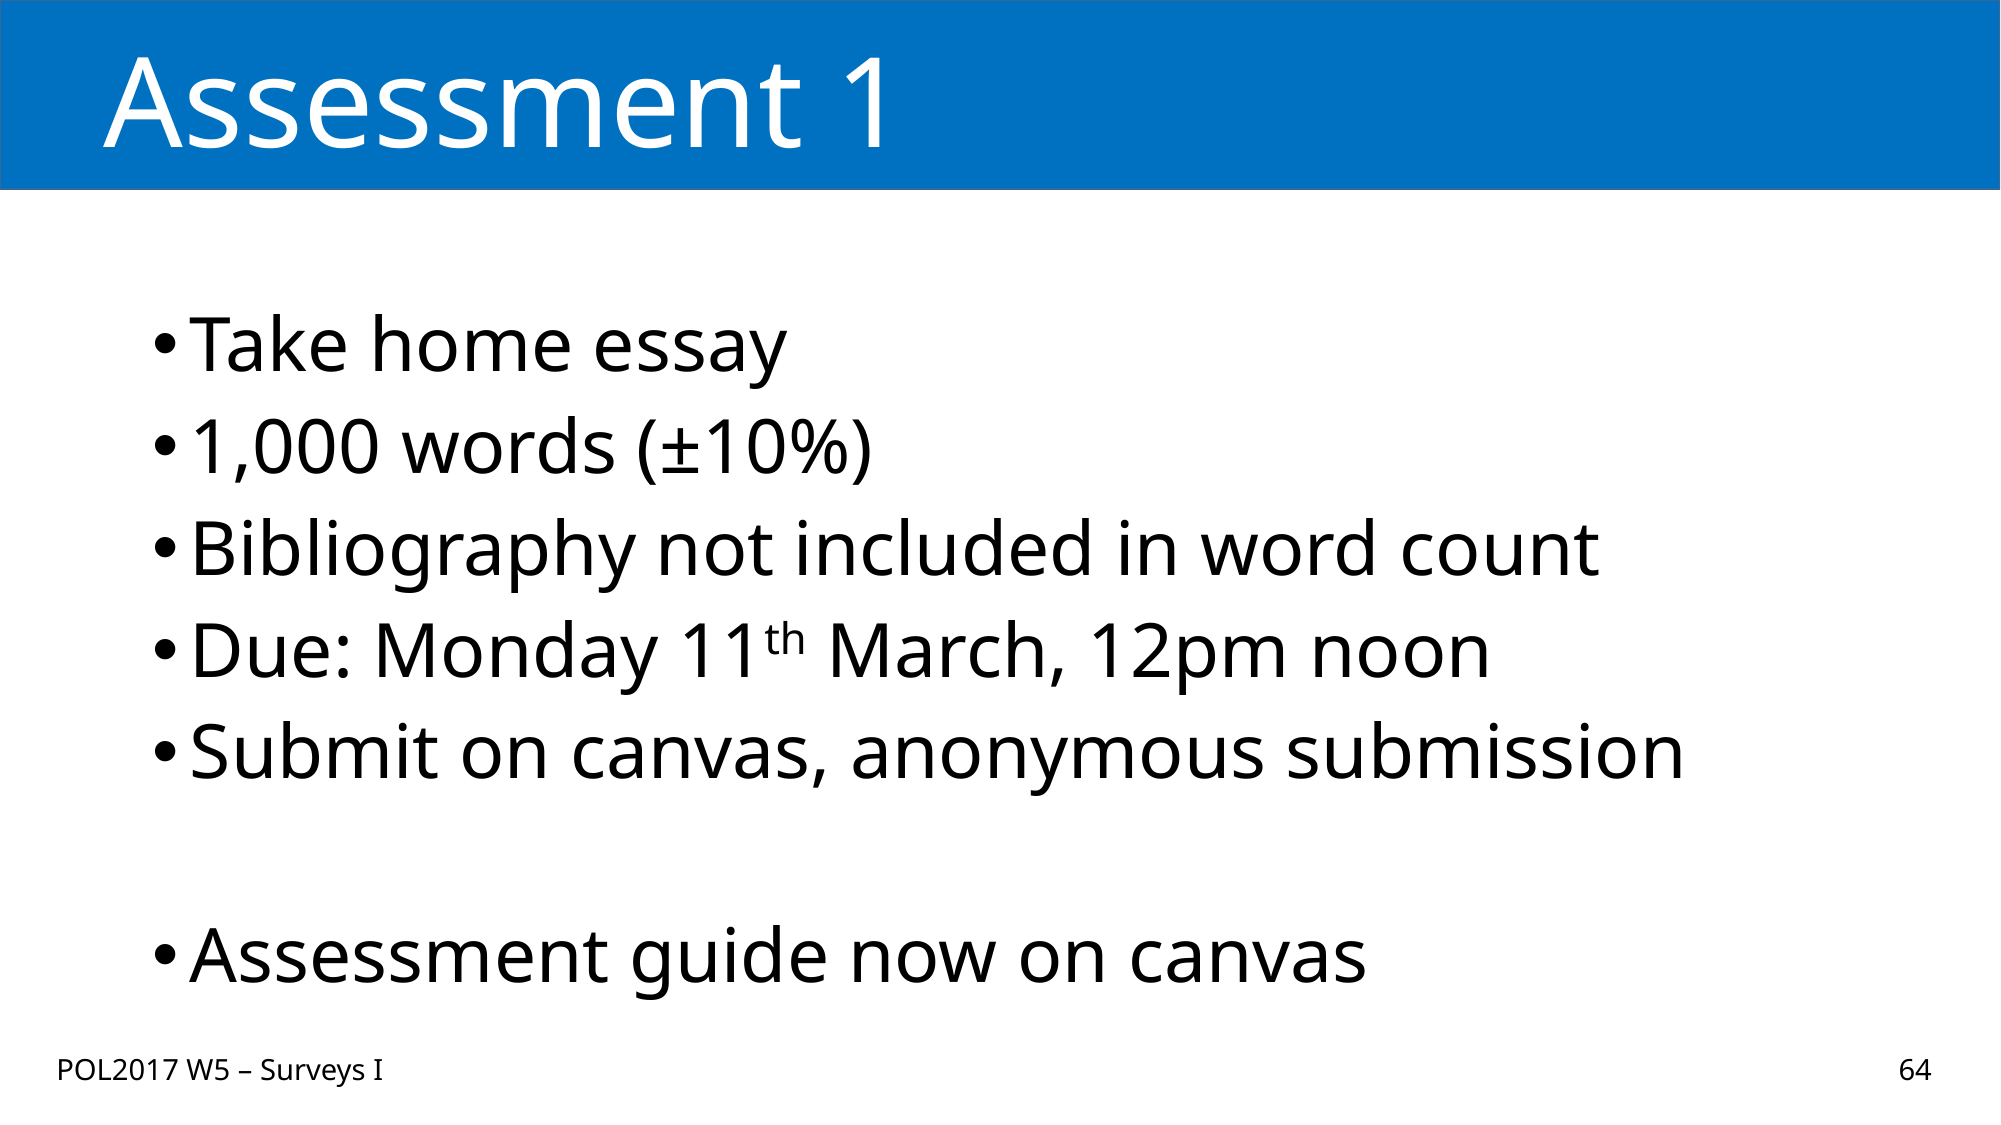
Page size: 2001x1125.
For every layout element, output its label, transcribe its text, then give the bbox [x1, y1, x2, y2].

title Assessment 1 [88, 31, 1912, 182]
list Take home essay 1,000 words (±10%) Bibliography not included in word count Due: Monday 11th March, 12pm noon Submit on canvas, anonymous submission Assessment guide now on canvas [137, 299, 1947, 1014]
slide_number 64 [1524, 1043, 1947, 1104]
footer POL2017 W5 – Surveys I [41, 1043, 675, 1104]
